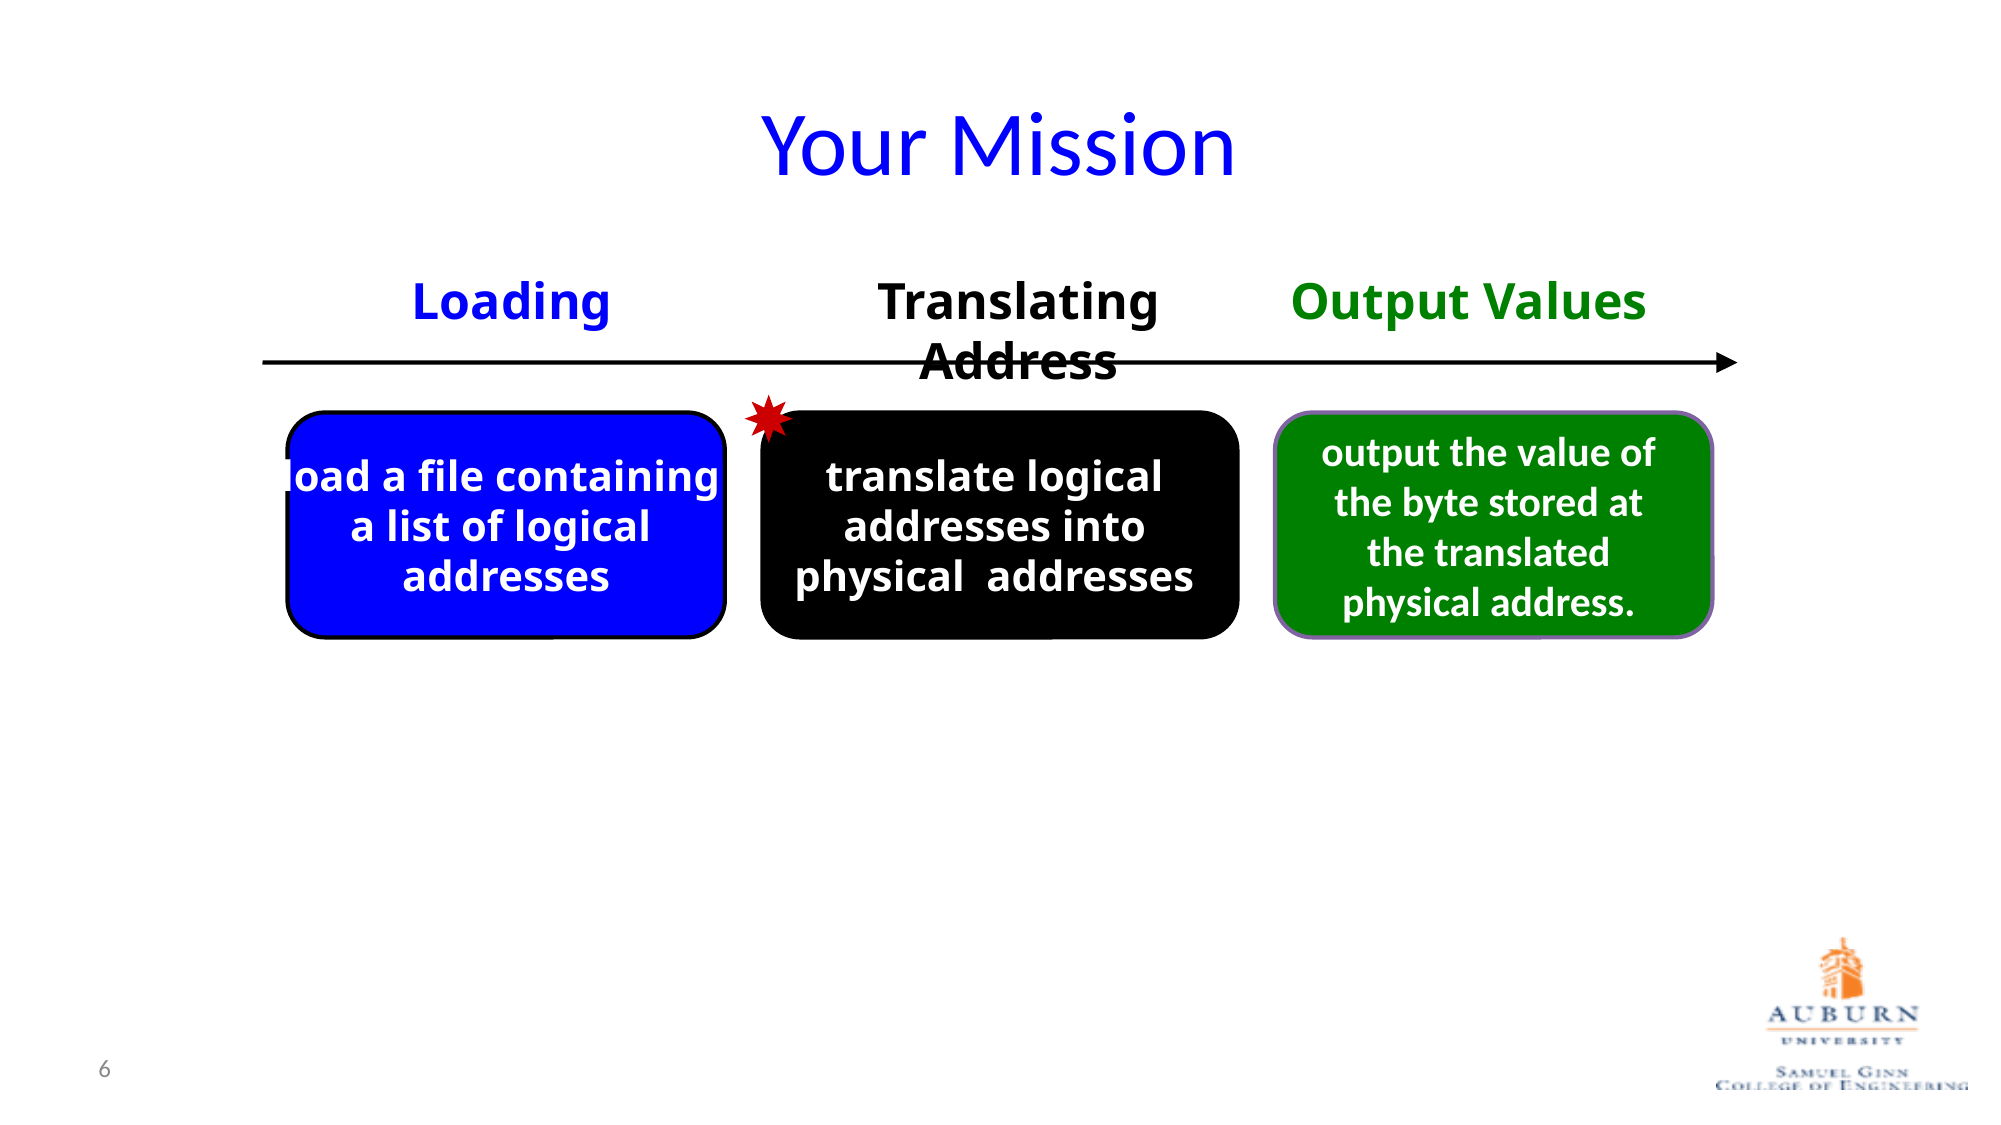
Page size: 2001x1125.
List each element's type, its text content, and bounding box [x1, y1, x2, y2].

text_box Translating Address [762, 262, 1275, 362]
text_box [750, 415, 758, 422]
text_box load a file containing a list of logical addresses [287, 412, 725, 638]
picture [1716, 937, 1968, 1090]
text_box Translating Address [762, 363, 1275, 398]
text_box [766, 399, 772, 408]
text_box Loading [287, 262, 738, 338]
text_box translate logical addresses into physical addresses [762, 412, 1238, 638]
text_box [755, 405, 788, 438]
text_box Output Values [1249, 262, 1688, 338]
text_box output the value of the byte stored at the translated physical address. [1272, 410, 1715, 640]
title Your Mission [99, 45, 1900, 233]
slide_number 6 [83, 1037, 300, 1098]
text_box [262, 352, 1738, 373]
